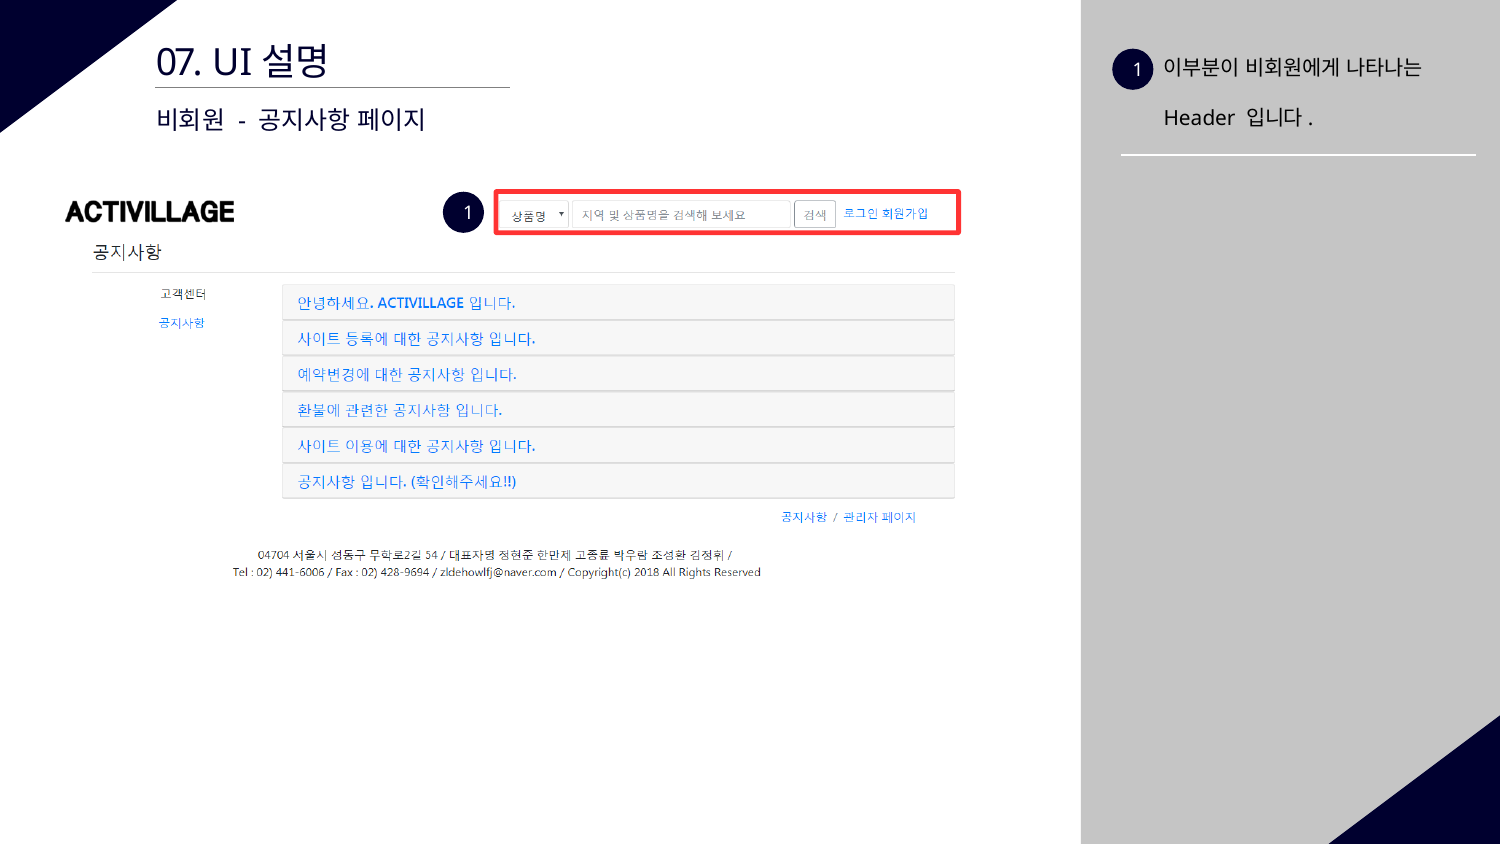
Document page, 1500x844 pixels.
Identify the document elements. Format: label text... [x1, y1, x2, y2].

text_box 이부분이 비회원에게 나타나는 Header 입니다. [1148, 46, 1449, 137]
picture [0, 187, 1029, 698]
text_box UI설명 [218, 30, 346, 87]
text_box 07. [141, 30, 218, 90]
text_box 비회원 - 공지사항 페이지 [141, 97, 442, 142]
text_box 1 [1110, 46, 1156, 92]
